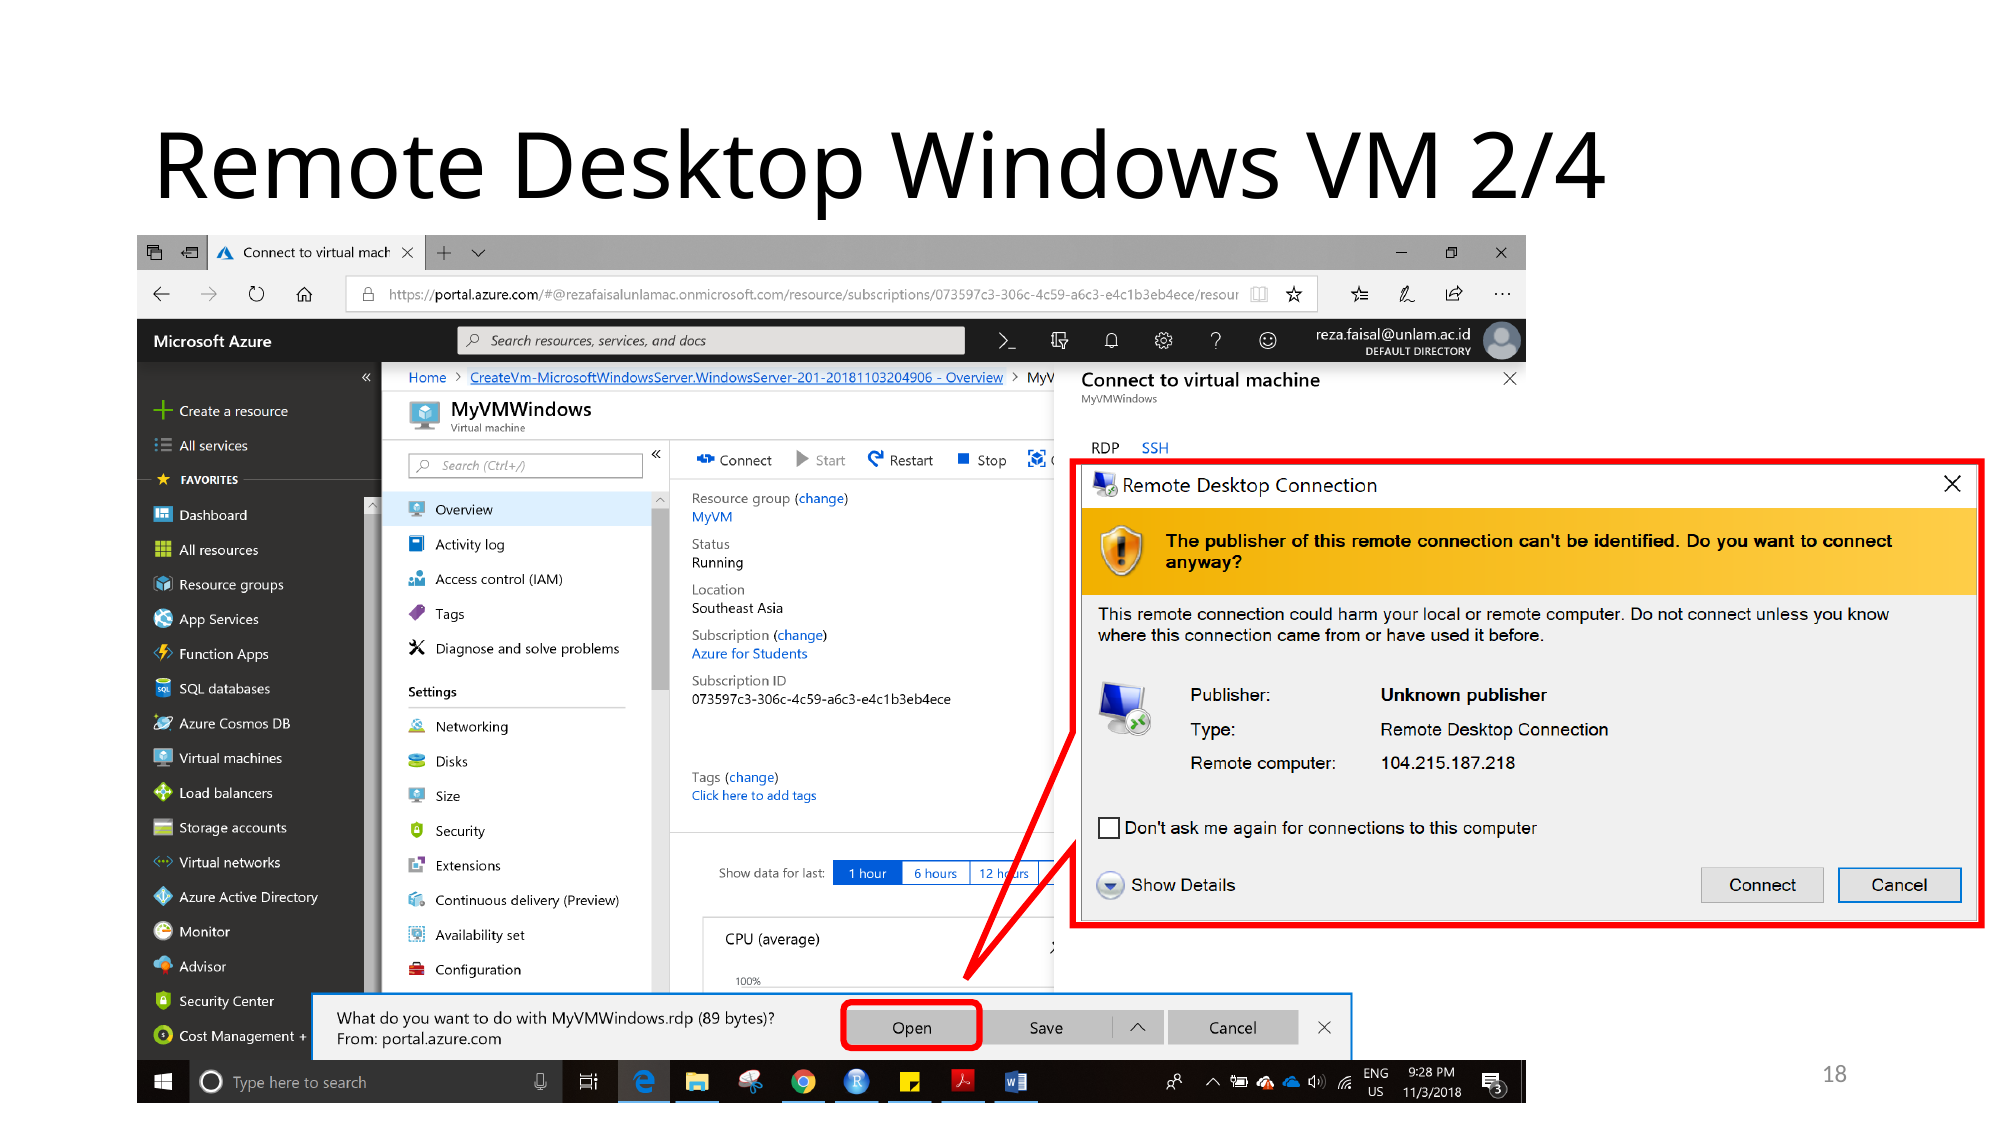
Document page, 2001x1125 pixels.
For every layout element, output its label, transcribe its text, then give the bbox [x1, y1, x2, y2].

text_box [1072, 461, 1982, 926]
slide_number 18 [1526, 1042, 1863, 1103]
picture [137, 235, 1526, 1103]
title Remote Desktop Windows VM 2/4 [137, 59, 1863, 278]
